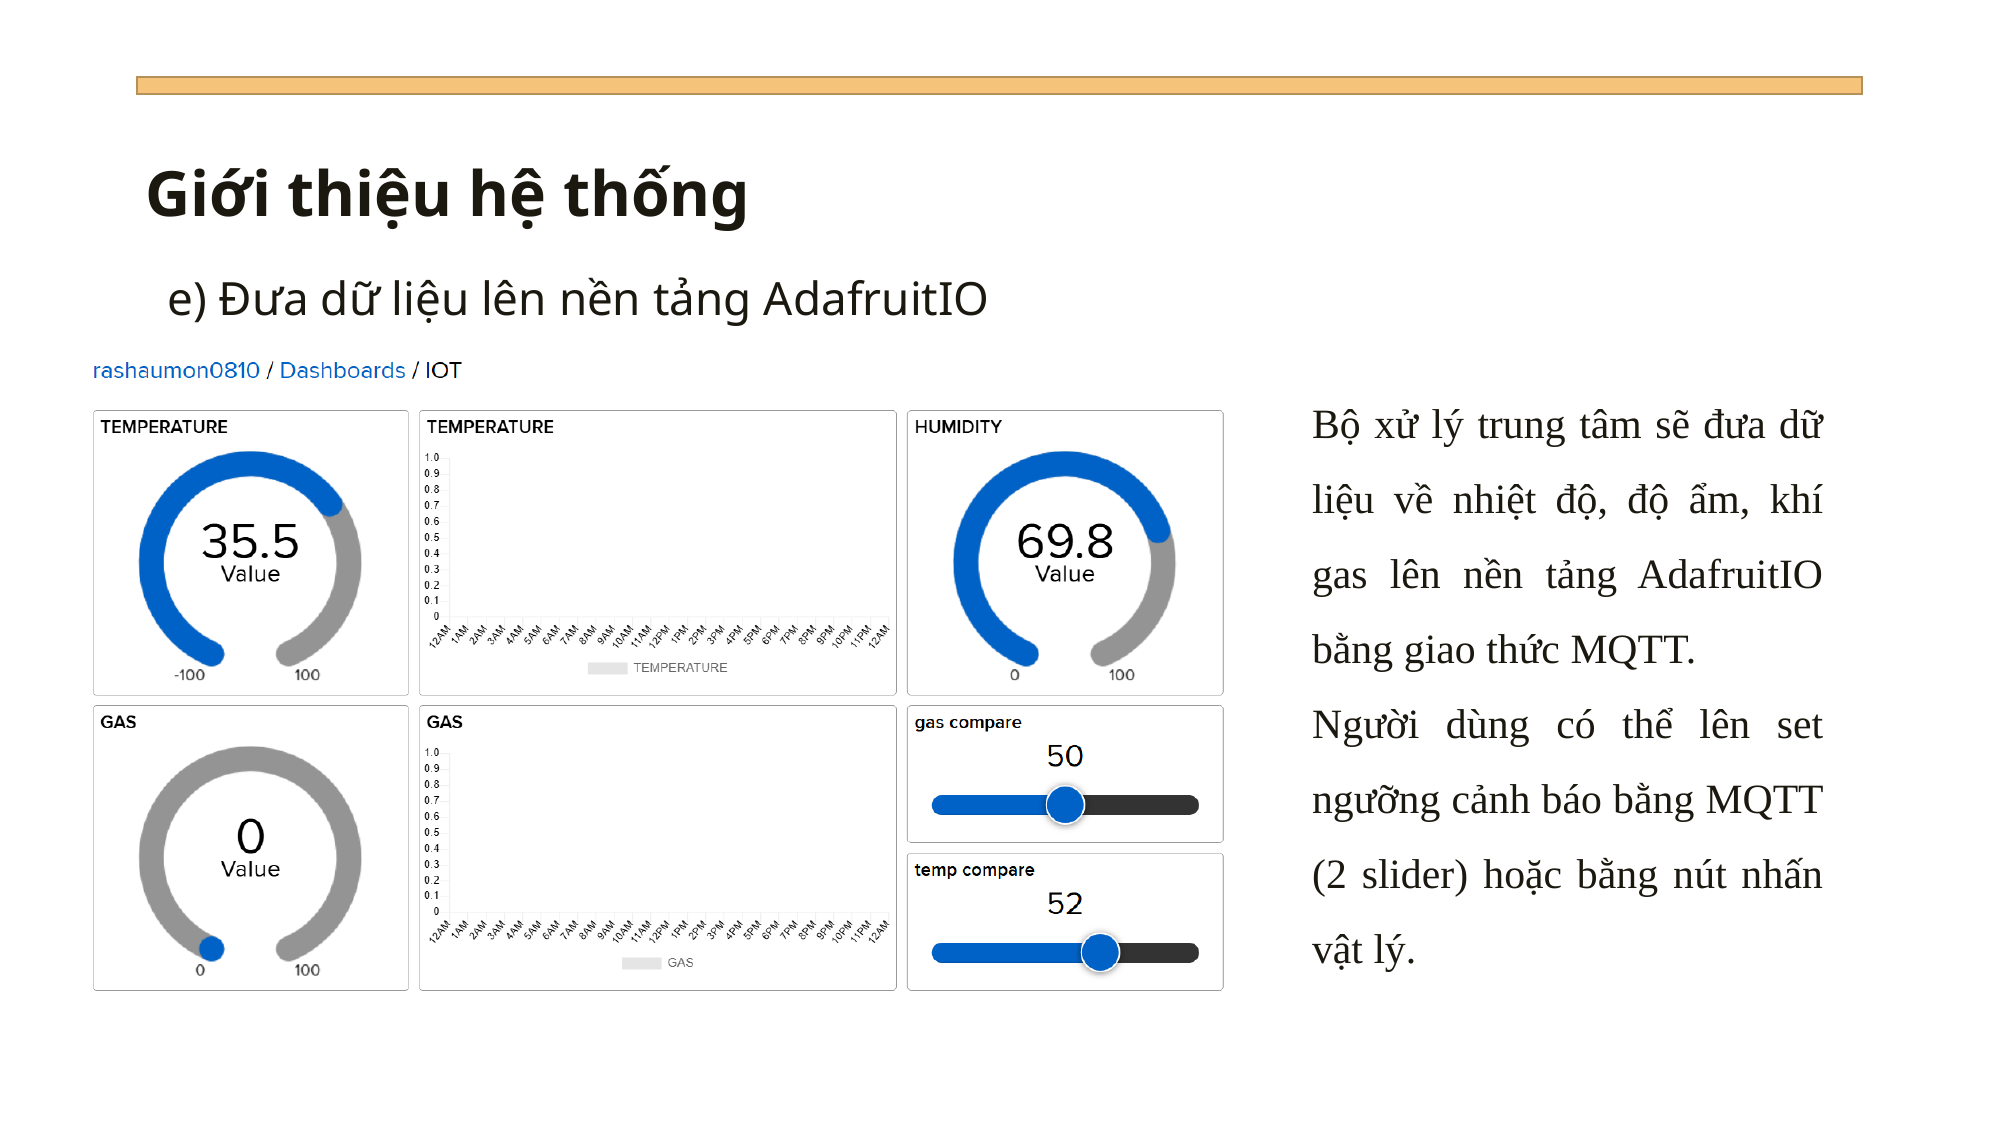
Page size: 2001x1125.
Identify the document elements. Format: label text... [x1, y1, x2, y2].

text_box Bộ xử lý trung tâm sẽ đưa dữ liệu về nhiệt độ, độ ẩm, khí gas lên nền tảng AdafruitIO bằng giao thức MQTT. Người dùng có thể lên set ngưỡng cảnh báo bằng MQTT (2 slider) hoặc bằng nút nhấn vật lý. [1312, 371, 1824, 630]
text_box e) Đưa dữ liệu lên nền tảng AdafruitIO [152, 262, 1093, 353]
picture [58, 353, 1276, 999]
text_box Giới thiệu hệ thống [131, 146, 492, 205]
